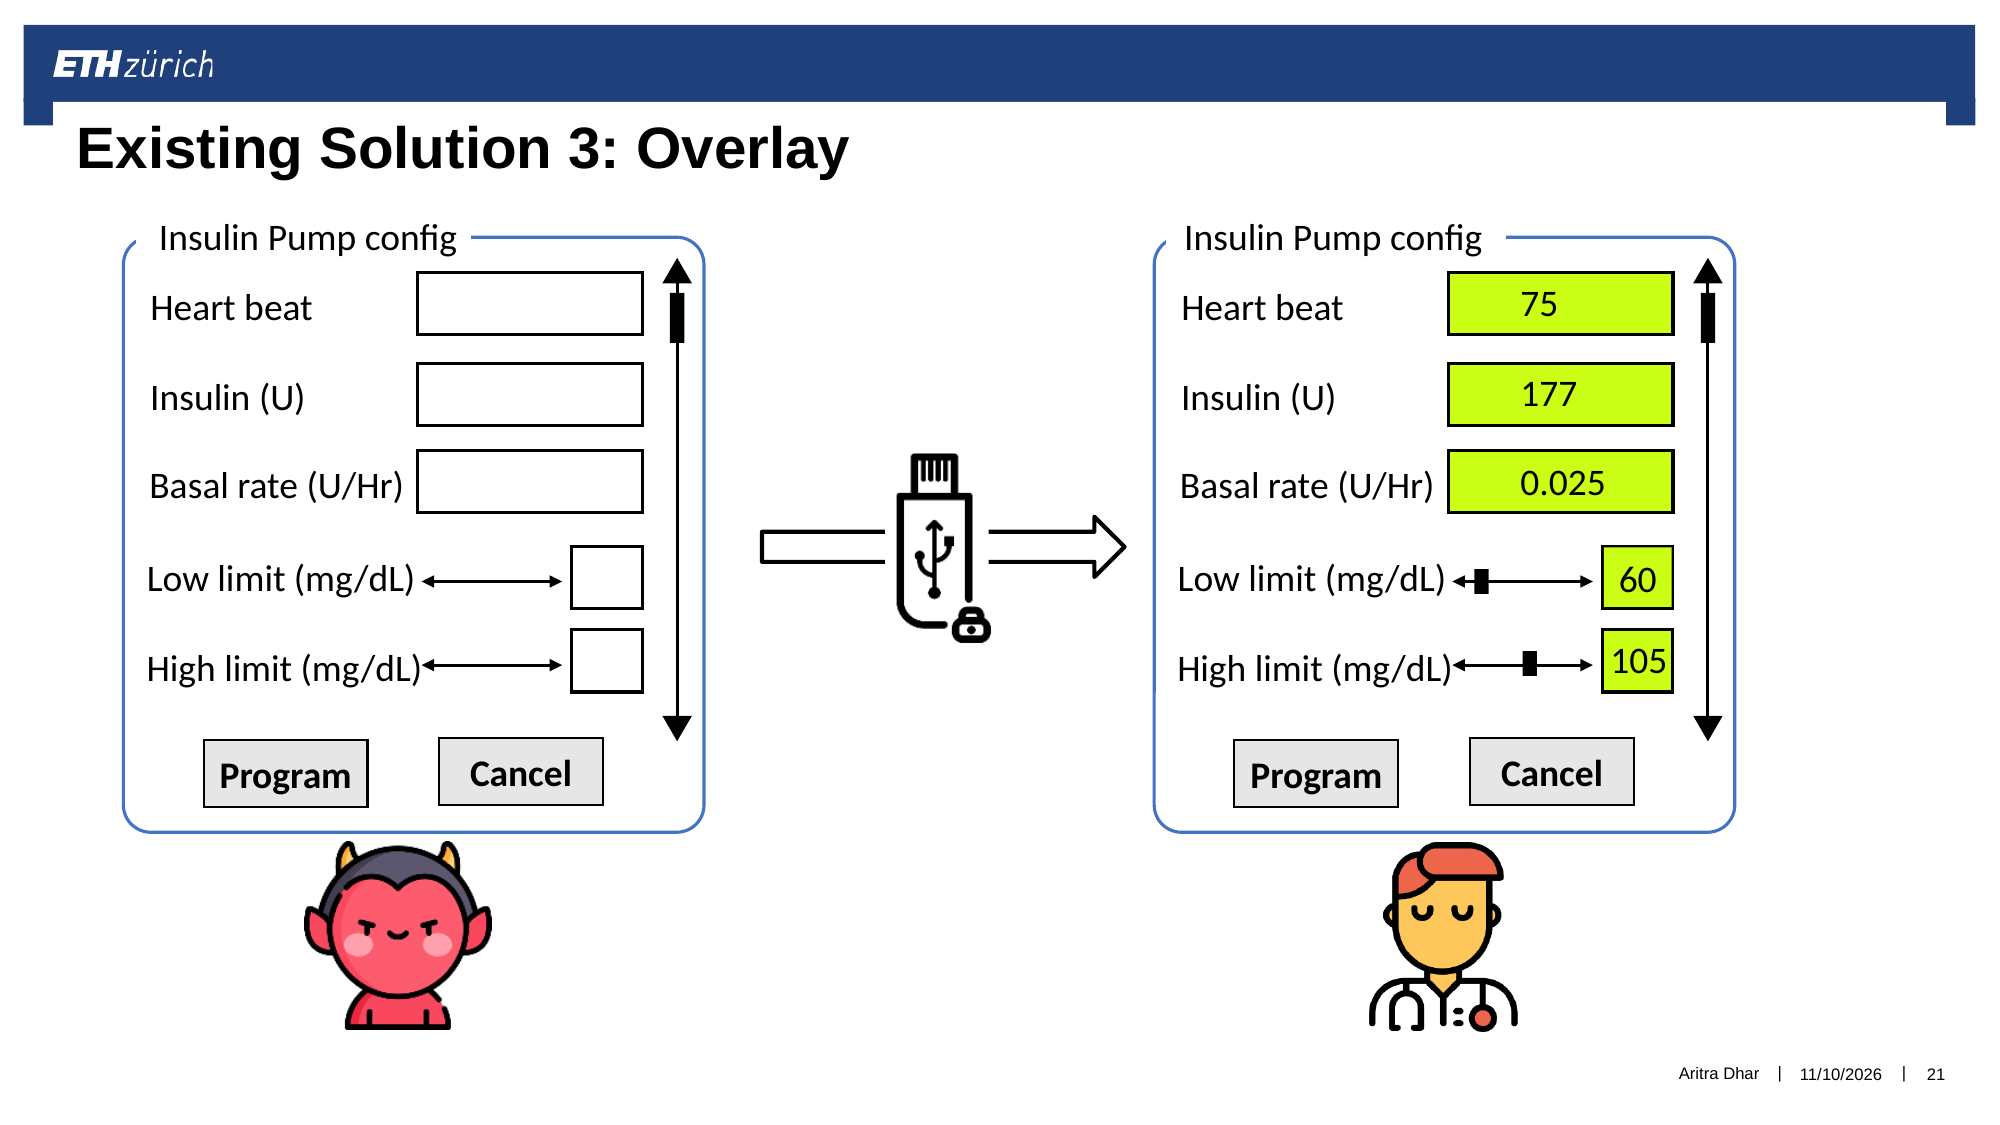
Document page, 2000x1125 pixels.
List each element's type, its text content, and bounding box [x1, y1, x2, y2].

picture [304, 841, 493, 1030]
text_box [123, 205, 705, 833]
slide_number 21 [1906, 1034, 1966, 1112]
title Existing Solution 3: Overlay [53, 101, 1946, 262]
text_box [1153, 205, 1736, 1032]
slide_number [1790, 1034, 1892, 1112]
text_box [997, 514, 1127, 579]
text_box [759, 529, 879, 564]
footer Aritra Dhar [999, 1034, 1760, 1111]
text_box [884, 452, 993, 666]
